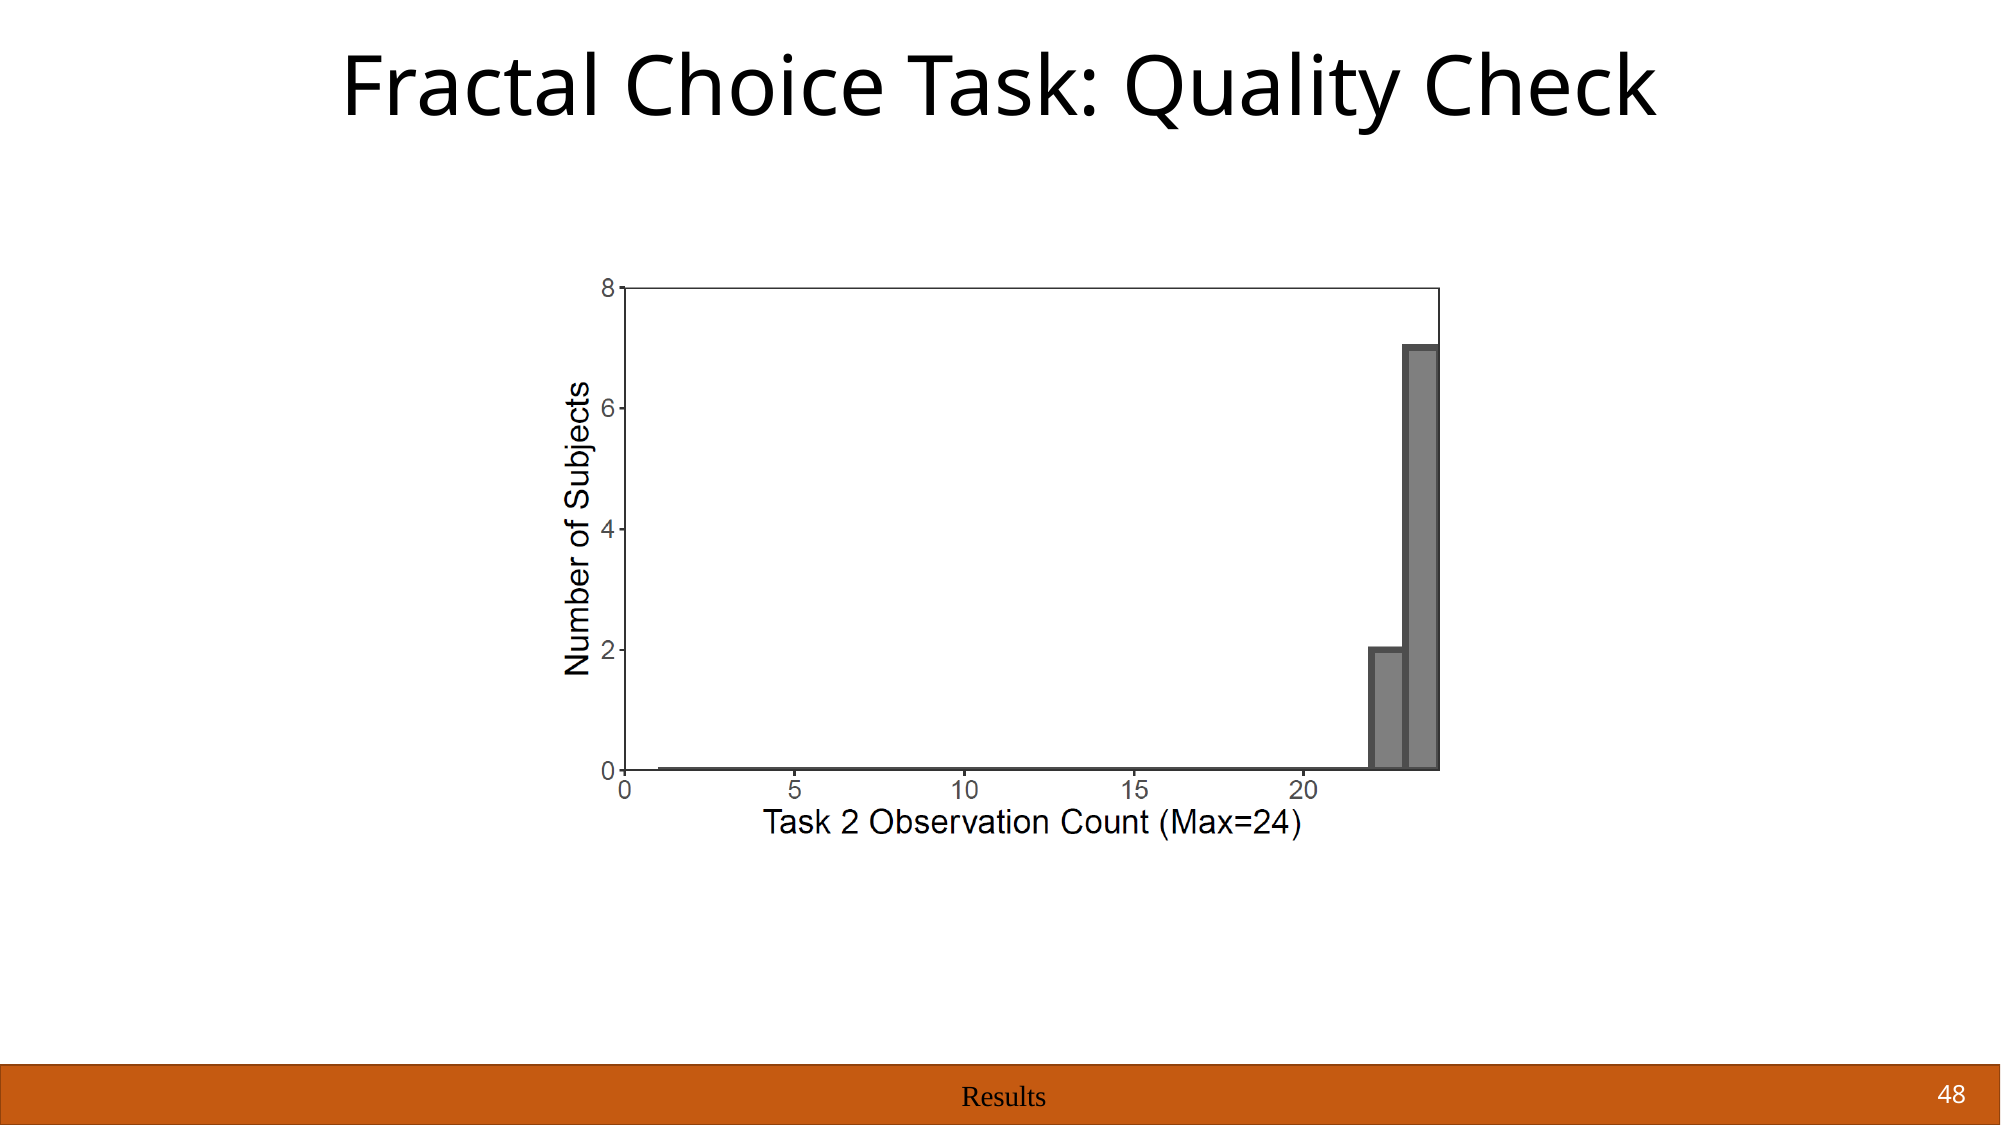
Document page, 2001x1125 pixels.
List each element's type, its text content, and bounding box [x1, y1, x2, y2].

title Fractal Choice Task: Quality Check [99, 34, 1901, 142]
slide_number 48 [1672, 1065, 1982, 1125]
picture [513, 262, 1487, 863]
footer Results [335, 1065, 1672, 1125]
